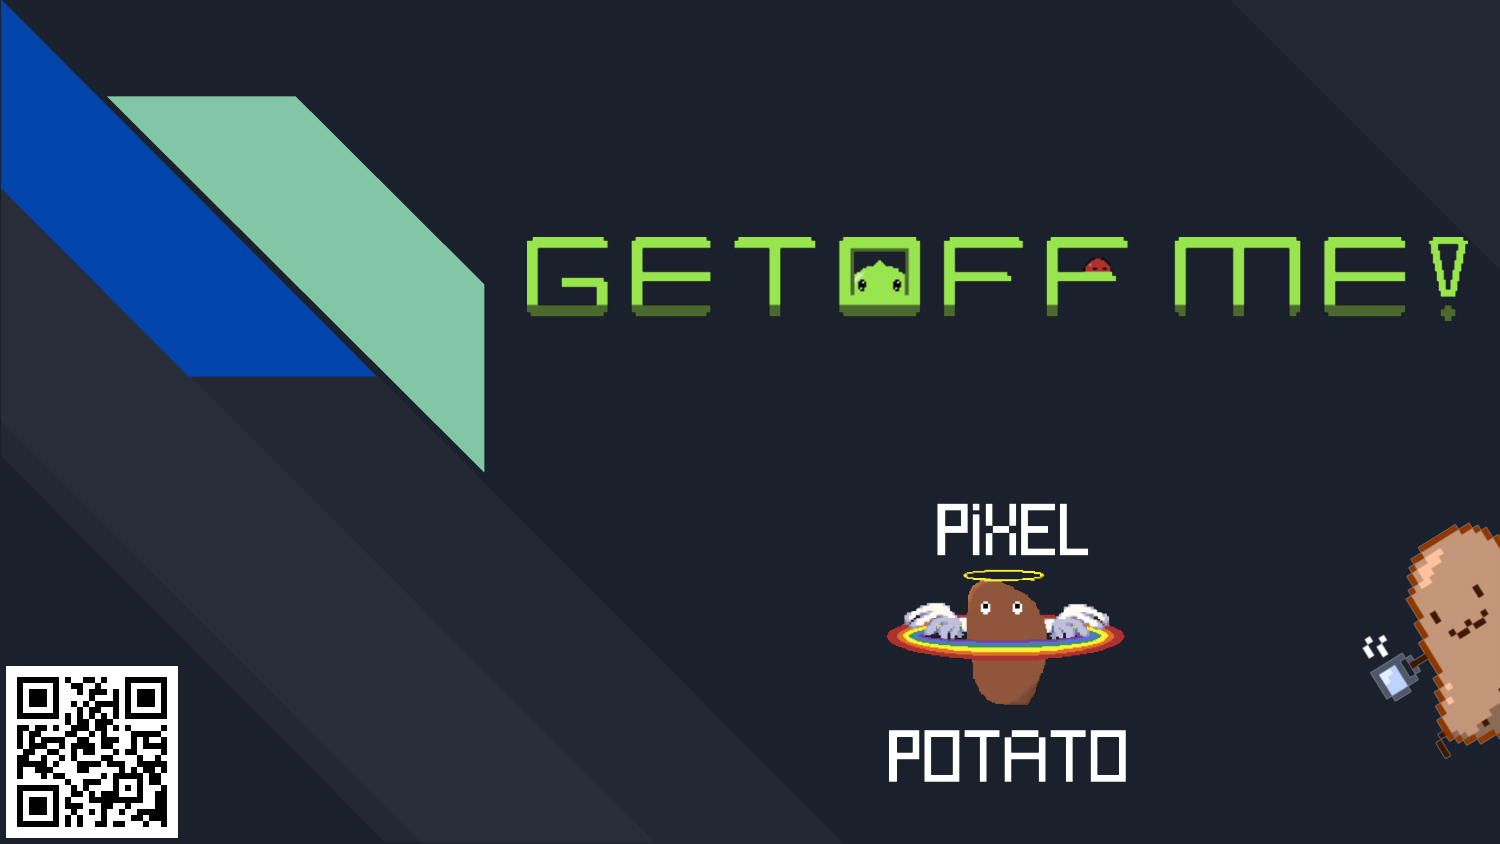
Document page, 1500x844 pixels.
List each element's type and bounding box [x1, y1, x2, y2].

picture [1324, 506, 1500, 792]
picture [527, 237, 1468, 322]
picture [850, 493, 1153, 796]
picture [6, 666, 178, 838]
